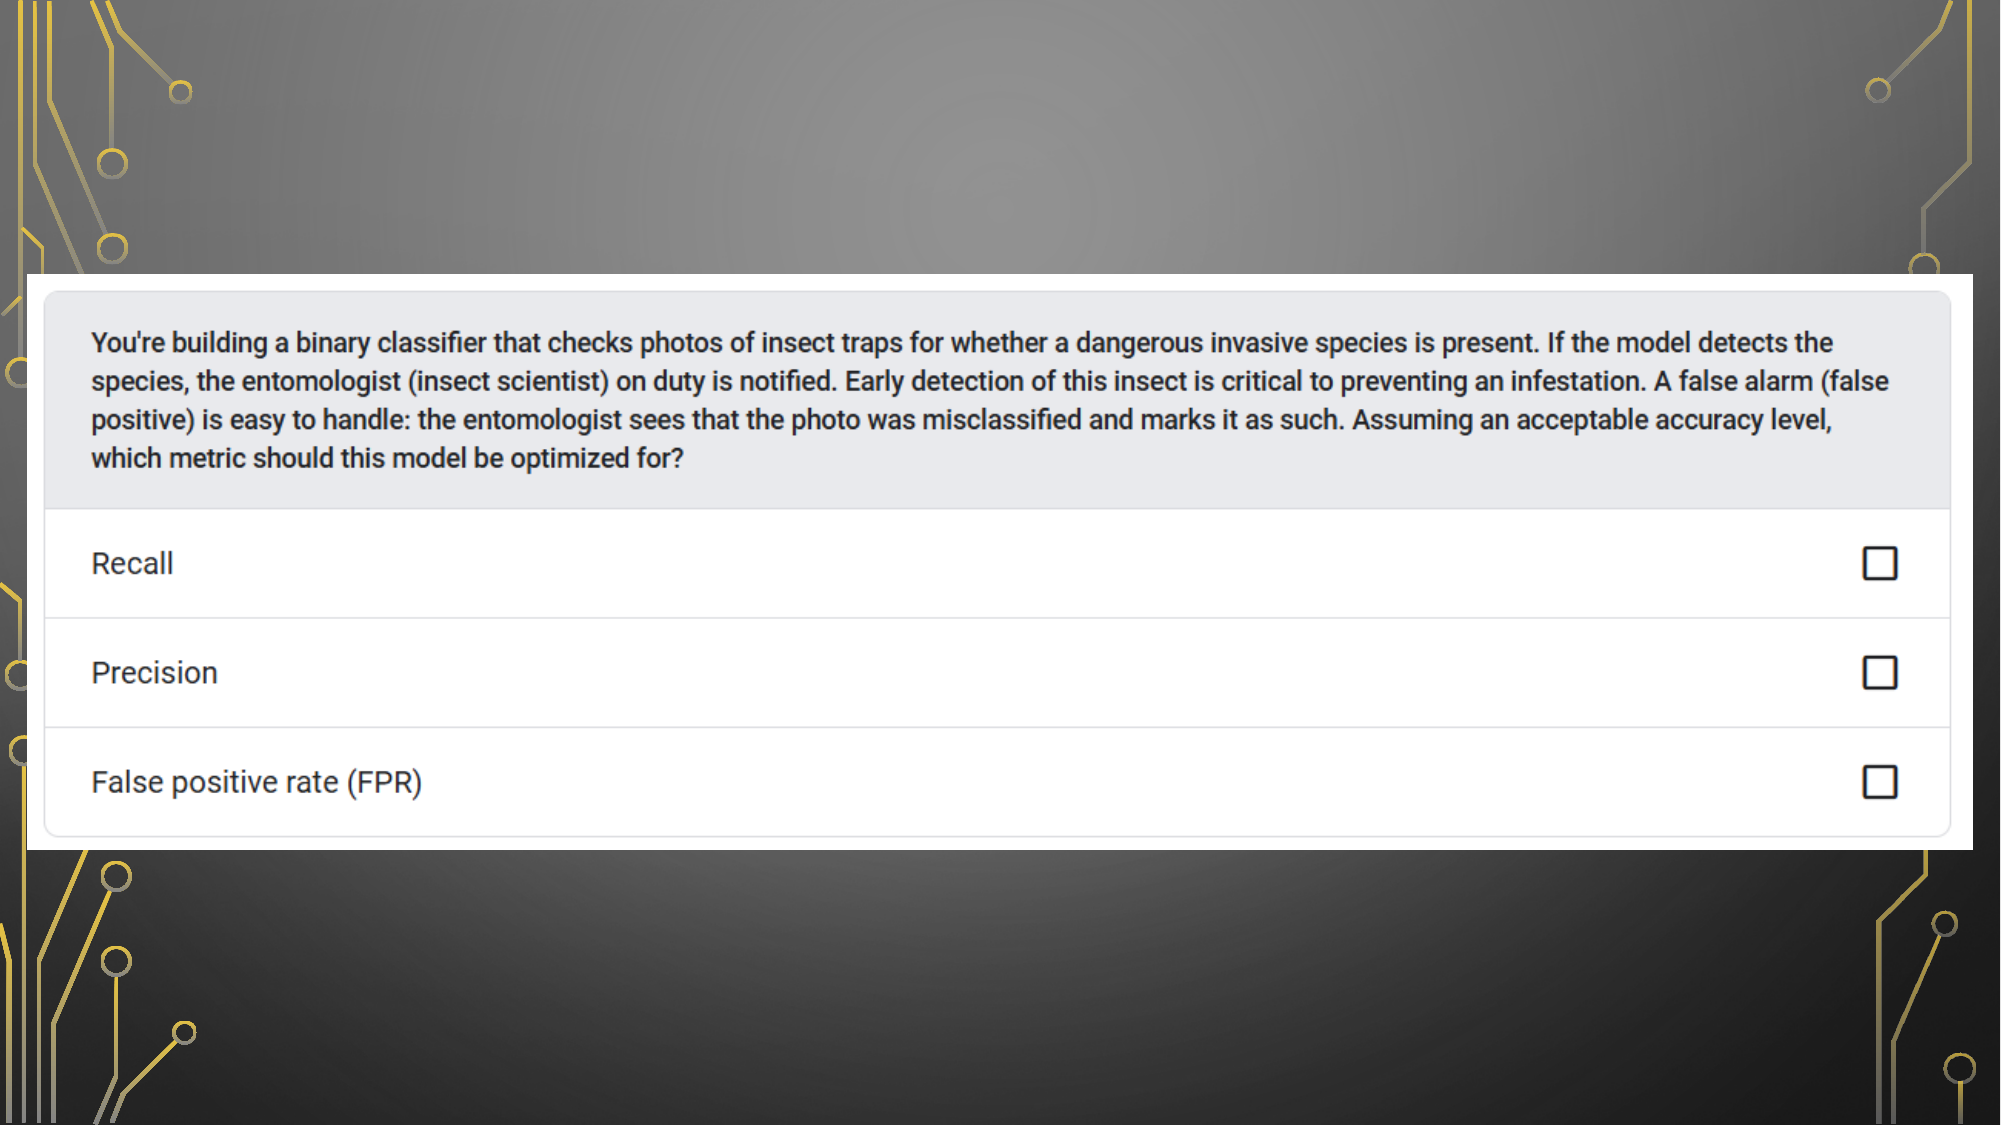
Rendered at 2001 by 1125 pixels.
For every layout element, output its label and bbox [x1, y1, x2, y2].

picture [27, 274, 1973, 851]
